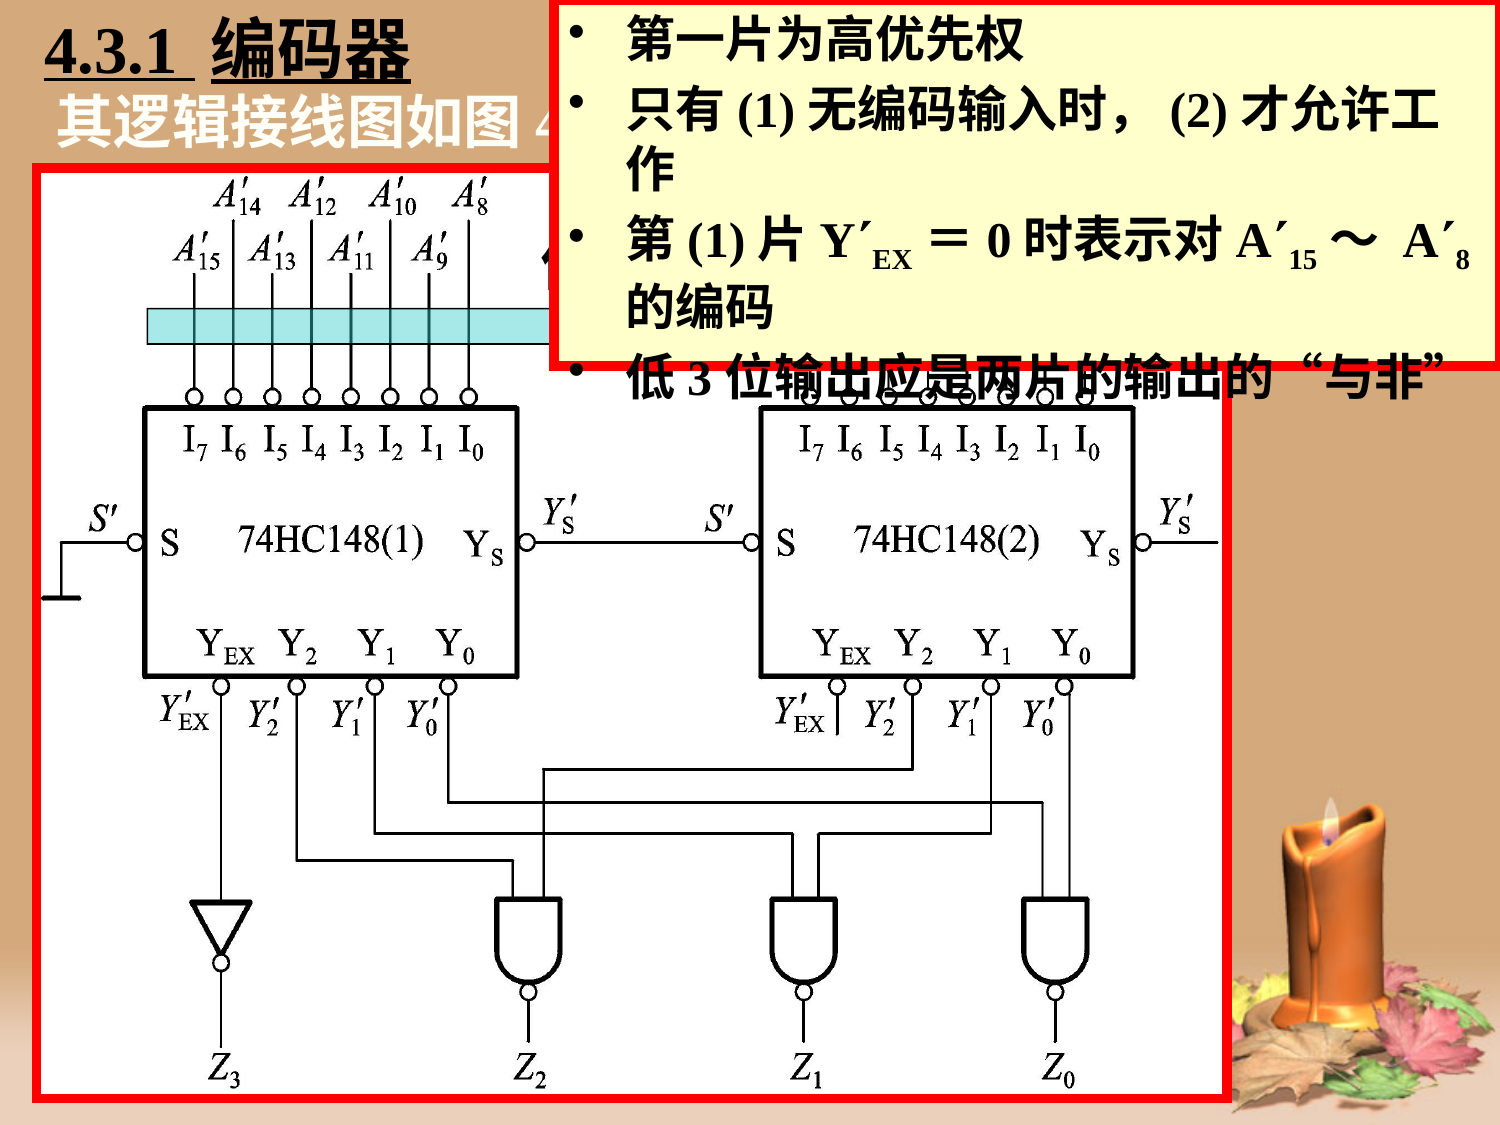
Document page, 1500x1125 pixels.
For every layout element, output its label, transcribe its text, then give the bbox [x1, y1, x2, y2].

text_box 其逻辑接线图如图4.3.4所示。 [41, 95, 554, 163]
picture [0, 0, 1500, 1125]
text_box 4.3.1 编码器 [29, 0, 554, 95]
picture [40, 172, 1223, 1095]
text_box 第一片为高优先权 只有(1)无编码输入时，(2)才允许工作 第(1)片YEX＝0时表示对A15～ A8 的编码 低3位输出应是两片的输出的“与非” [554, 0, 1500, 367]
